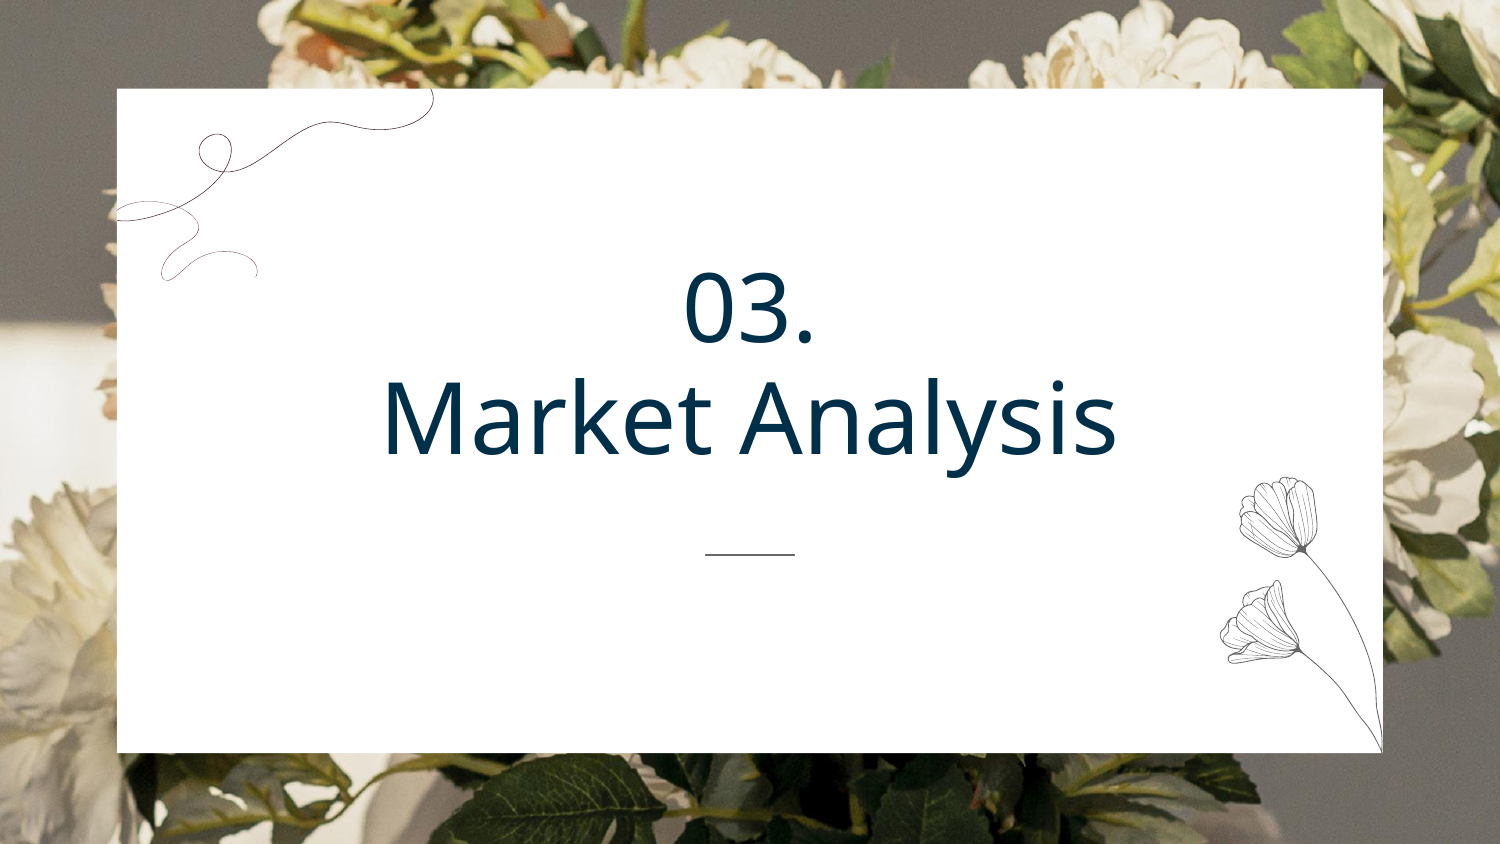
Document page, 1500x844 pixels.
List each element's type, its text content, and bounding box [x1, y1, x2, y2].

title Market Analysis [284, 334, 1216, 496]
title 03. [502, 232, 998, 334]
picture [0, 0, 1500, 844]
